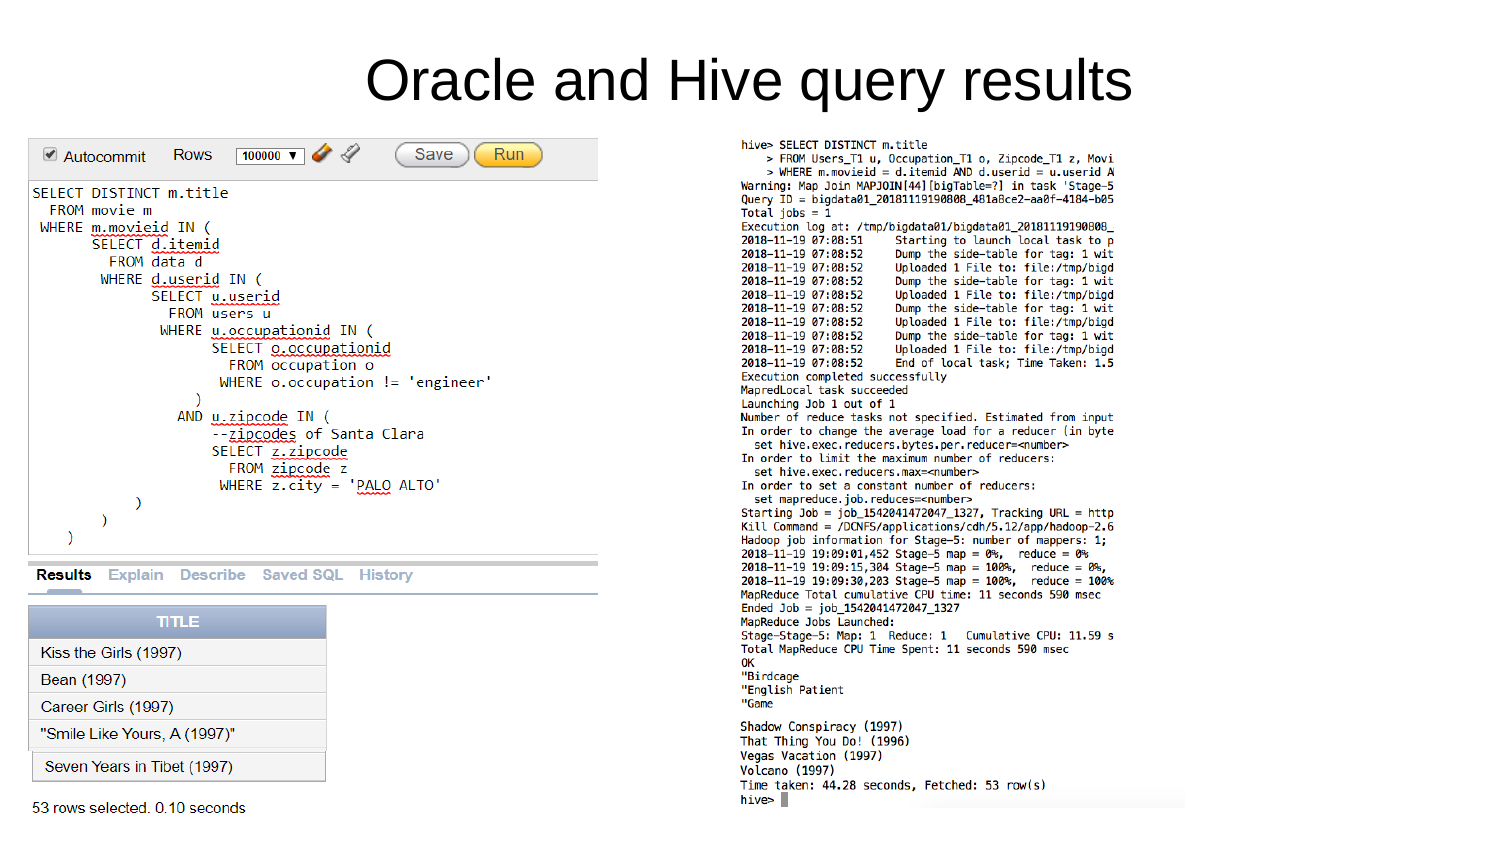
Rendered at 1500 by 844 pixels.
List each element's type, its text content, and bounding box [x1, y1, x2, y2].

title Oracle and Hive query results [51, 27, 1449, 114]
picture [739, 720, 1185, 808]
picture [24, 132, 599, 824]
picture [739, 138, 1114, 712]
